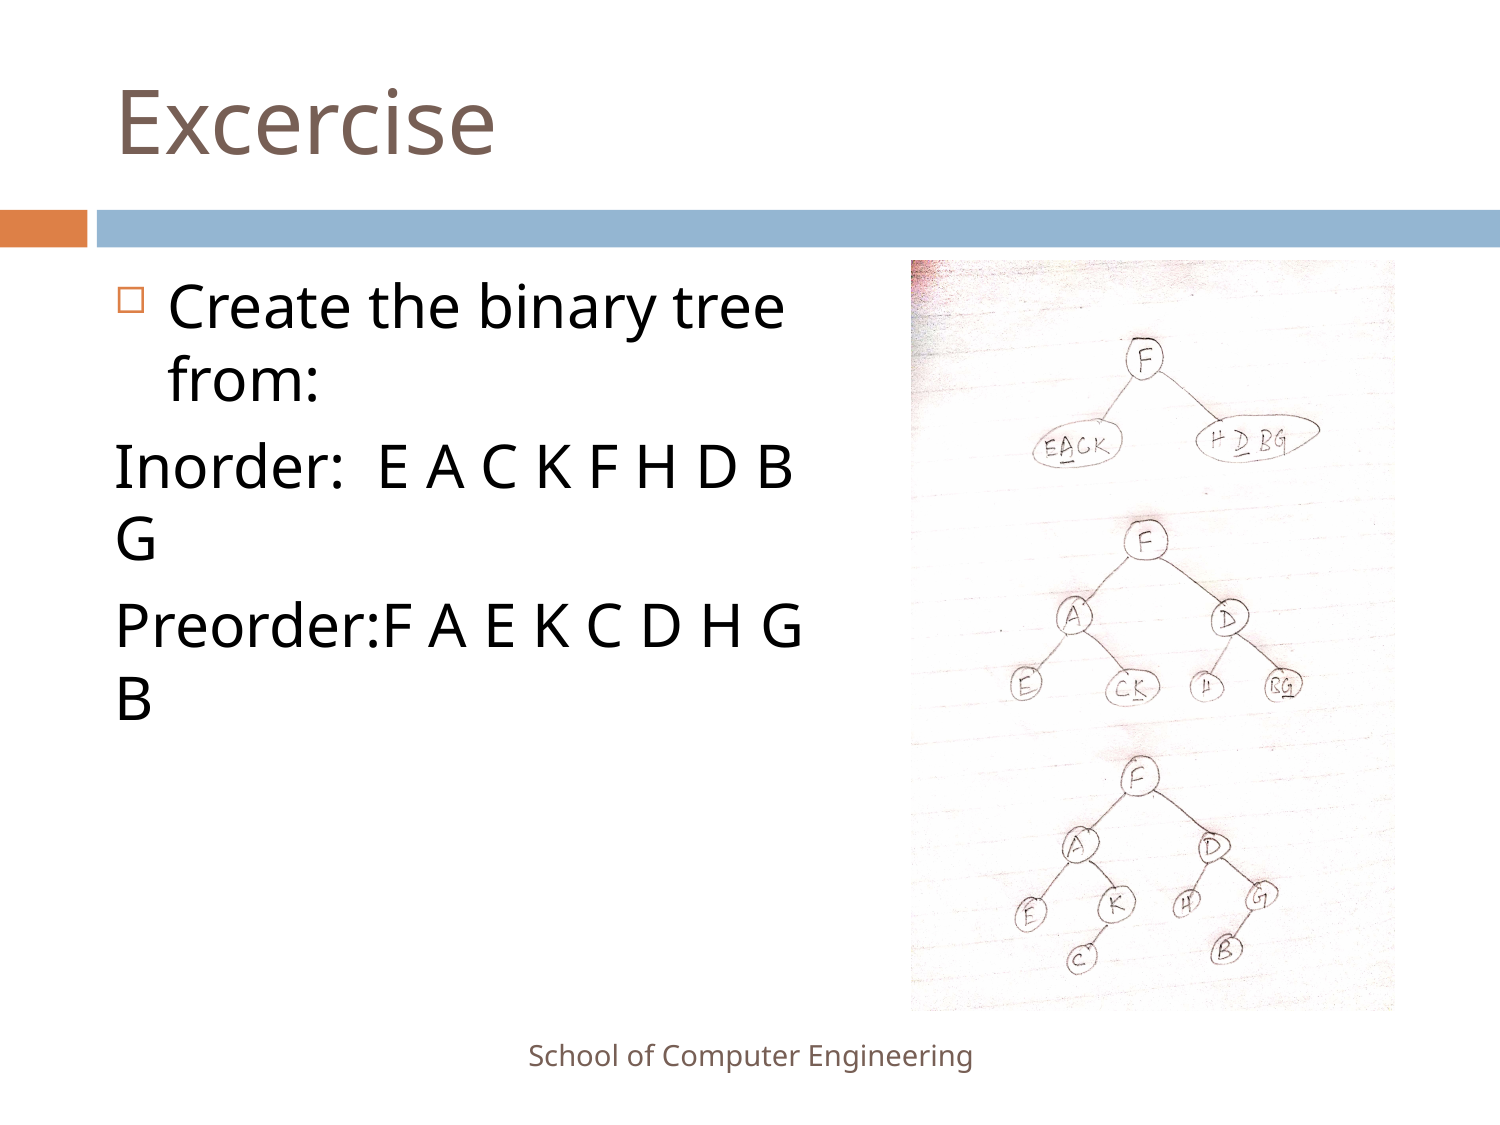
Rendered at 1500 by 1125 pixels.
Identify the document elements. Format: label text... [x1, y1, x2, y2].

title Excercise [99, 37, 1438, 201]
footer School of Computer Engineering [99, 1024, 990, 1086]
slide_number [0, 208, 88, 249]
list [911, 260, 1395, 1011]
list Create the binary tree from: Inorder: E A C K F H D B G Preorder:F A E K C D H G B [99, 260, 845, 1011]
